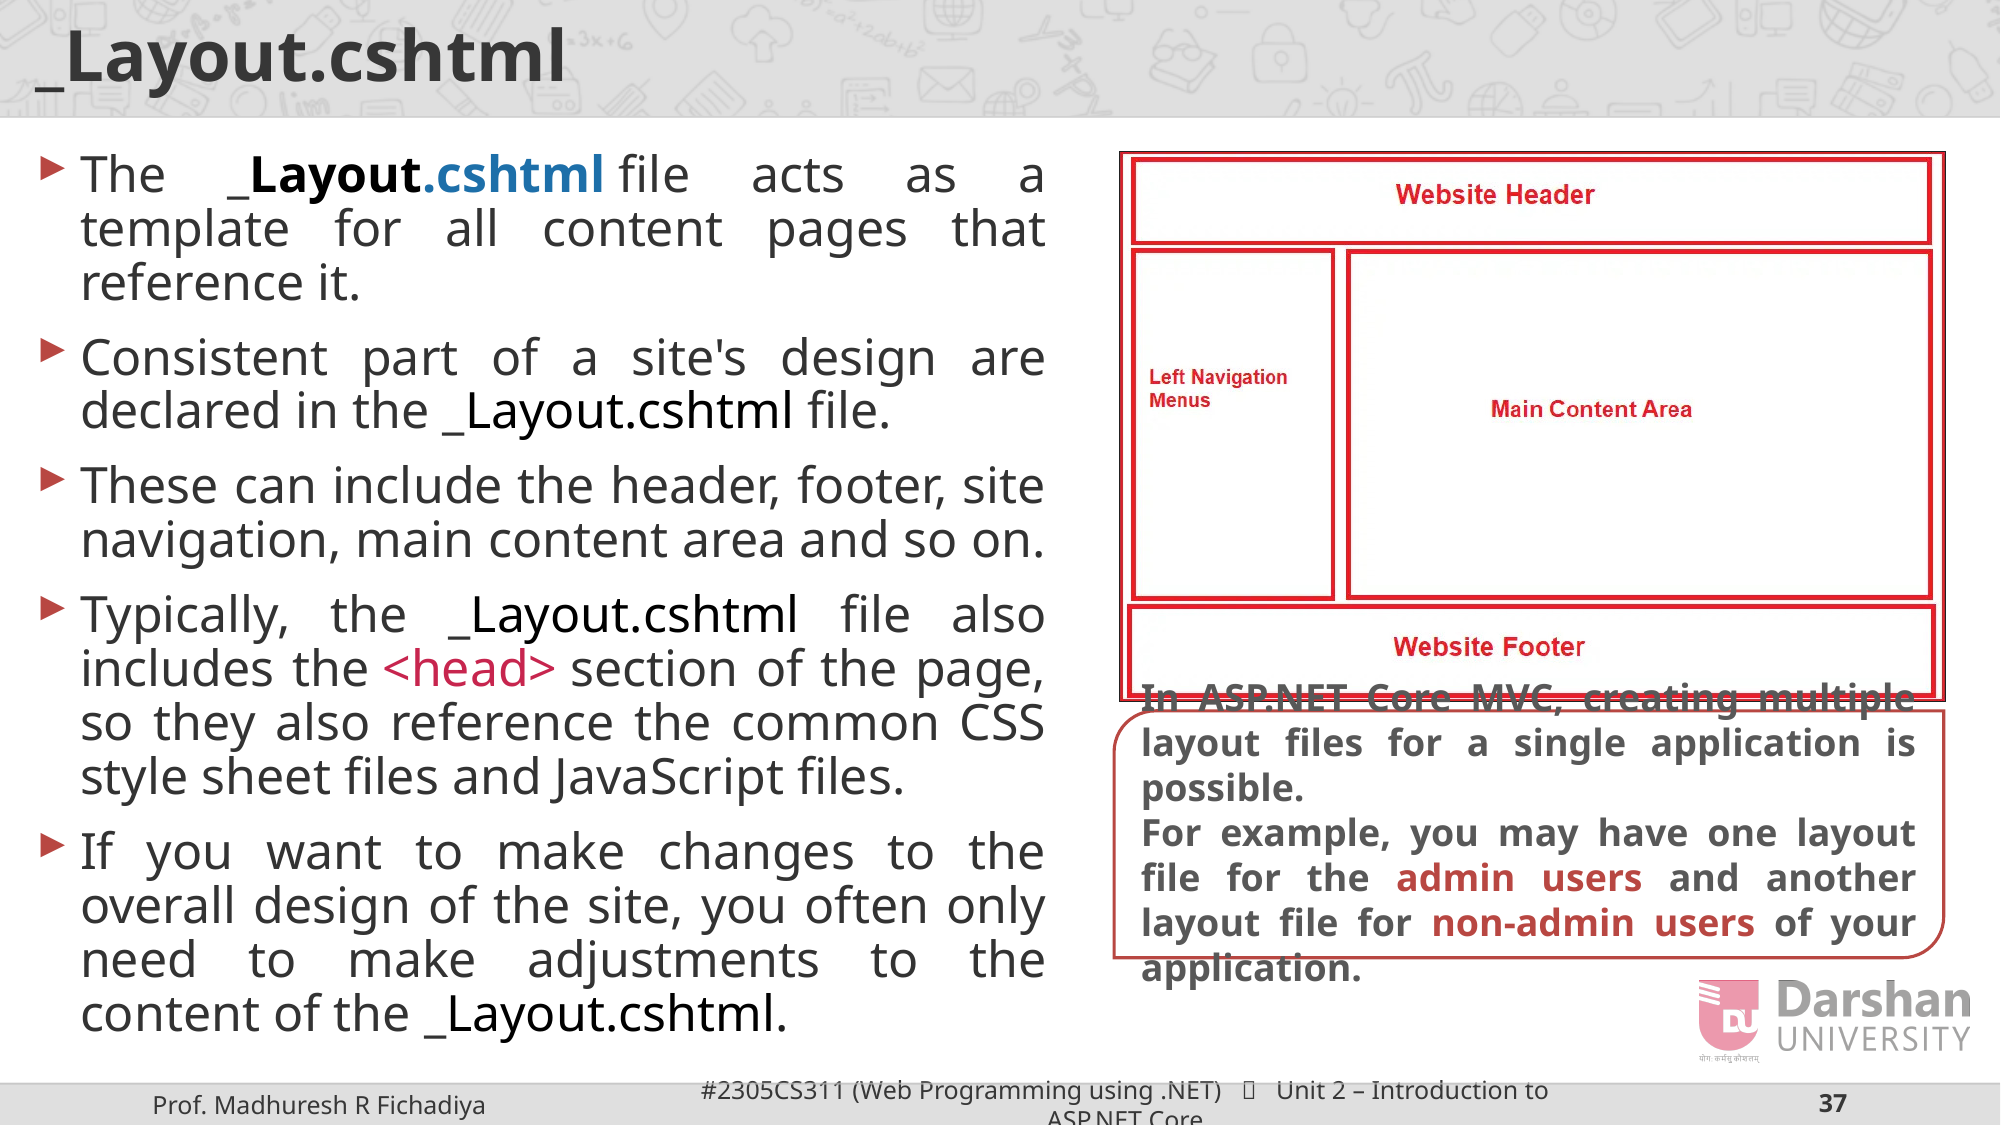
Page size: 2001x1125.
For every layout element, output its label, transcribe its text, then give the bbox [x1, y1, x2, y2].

title _Layout.cshtml [0, 0, 2000, 117]
picture [1119, 151, 1946, 702]
list The _Layout.cshtml file acts as a template for all content pages that reference it. Consistent part of a site's design are declared in the _Layout.cshtml file. These can include the header, footer, site navigation, main content area and so on. Typically, the _Layout.cshtml file also includes the <head> section of the page, so they also reference the common CSS style sheet files and JavaScript files. If you want to make changes to the overall design of the site, you often only need to make adjustments to the content of the _Layout.cshtml. [21, 141, 1062, 1059]
text_box In ASP.NET Core MVC, creating multiple layout files for a single application is possible. For example, you may have one layout file for the admin users and another layout file for non-admin users of your application. [1113, 709, 1945, 959]
